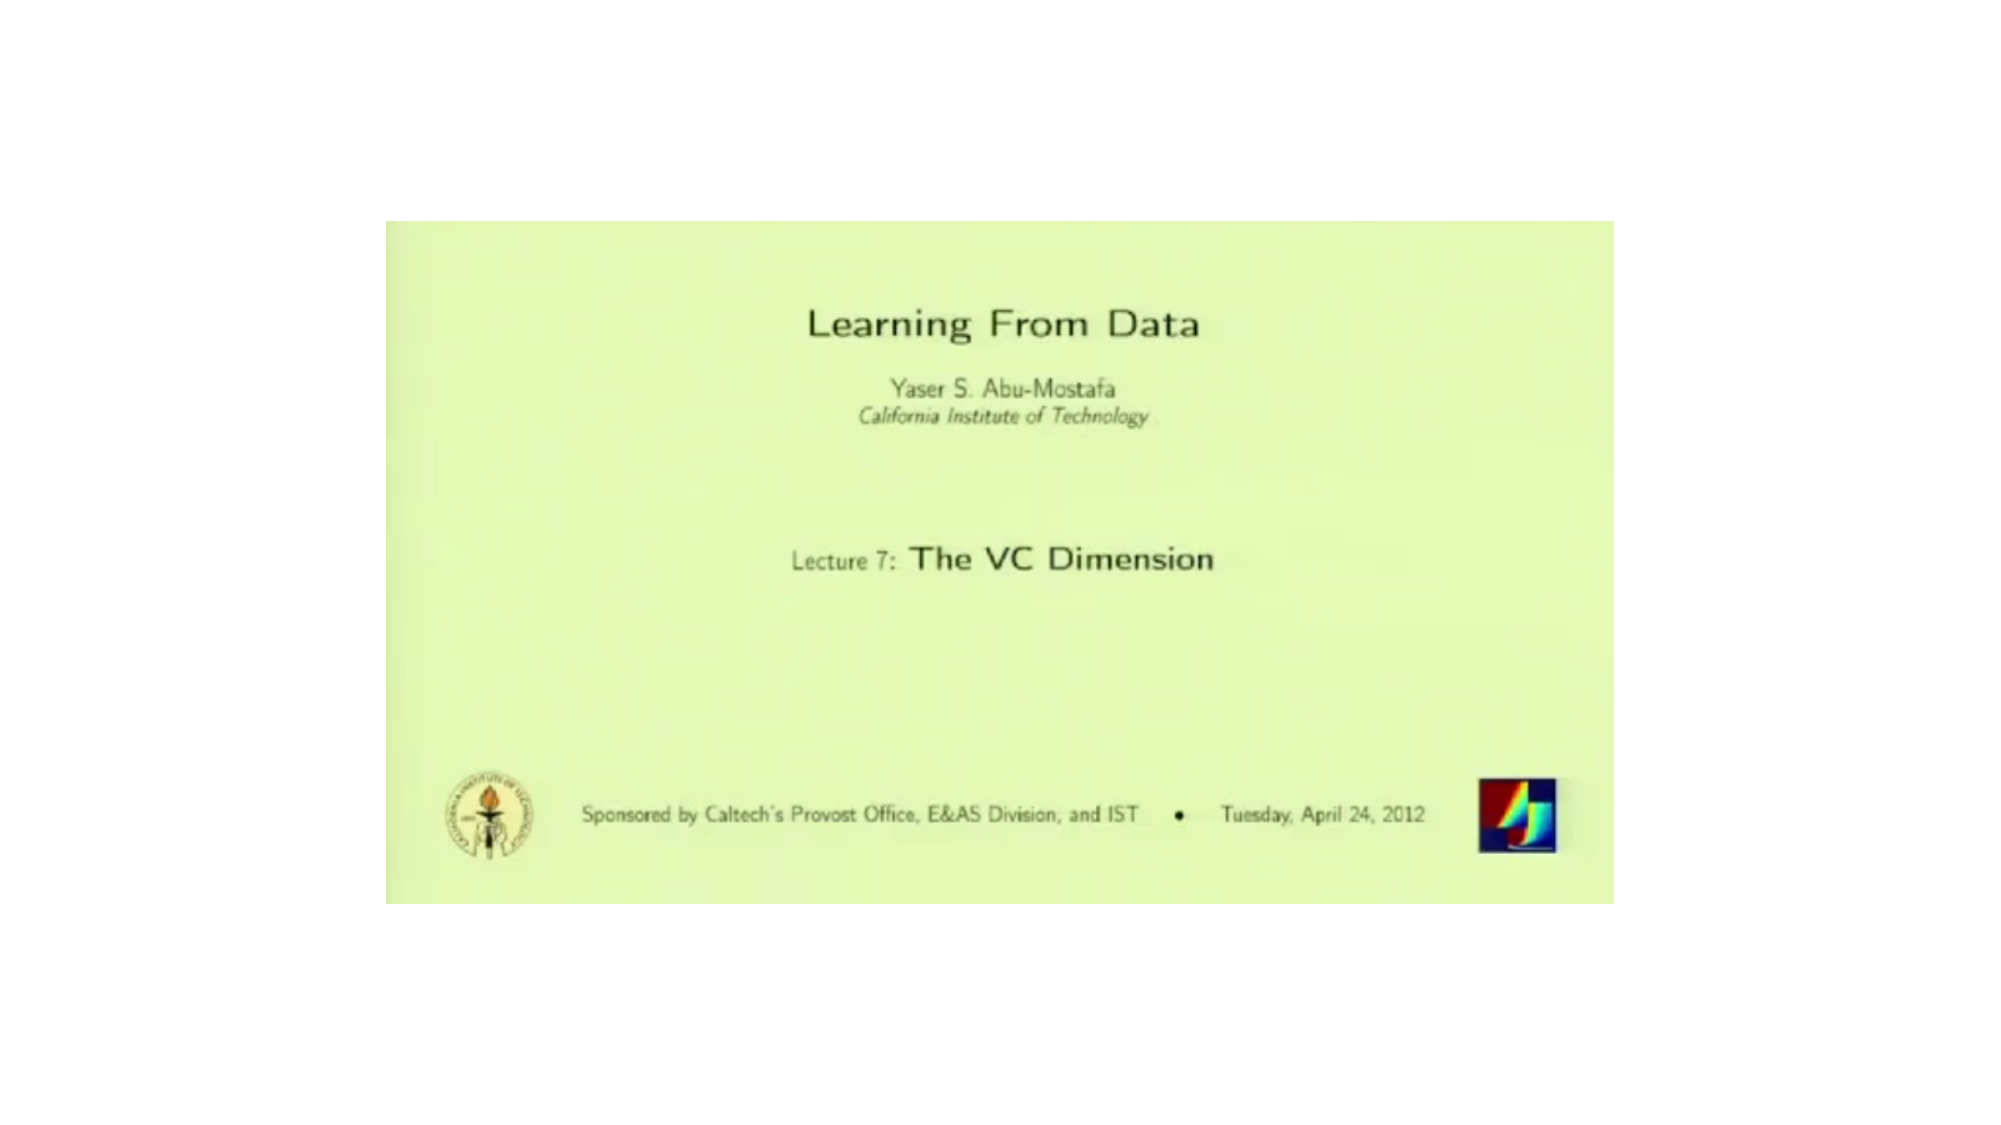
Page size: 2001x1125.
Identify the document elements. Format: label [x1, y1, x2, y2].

picture [386, 221, 1614, 904]
